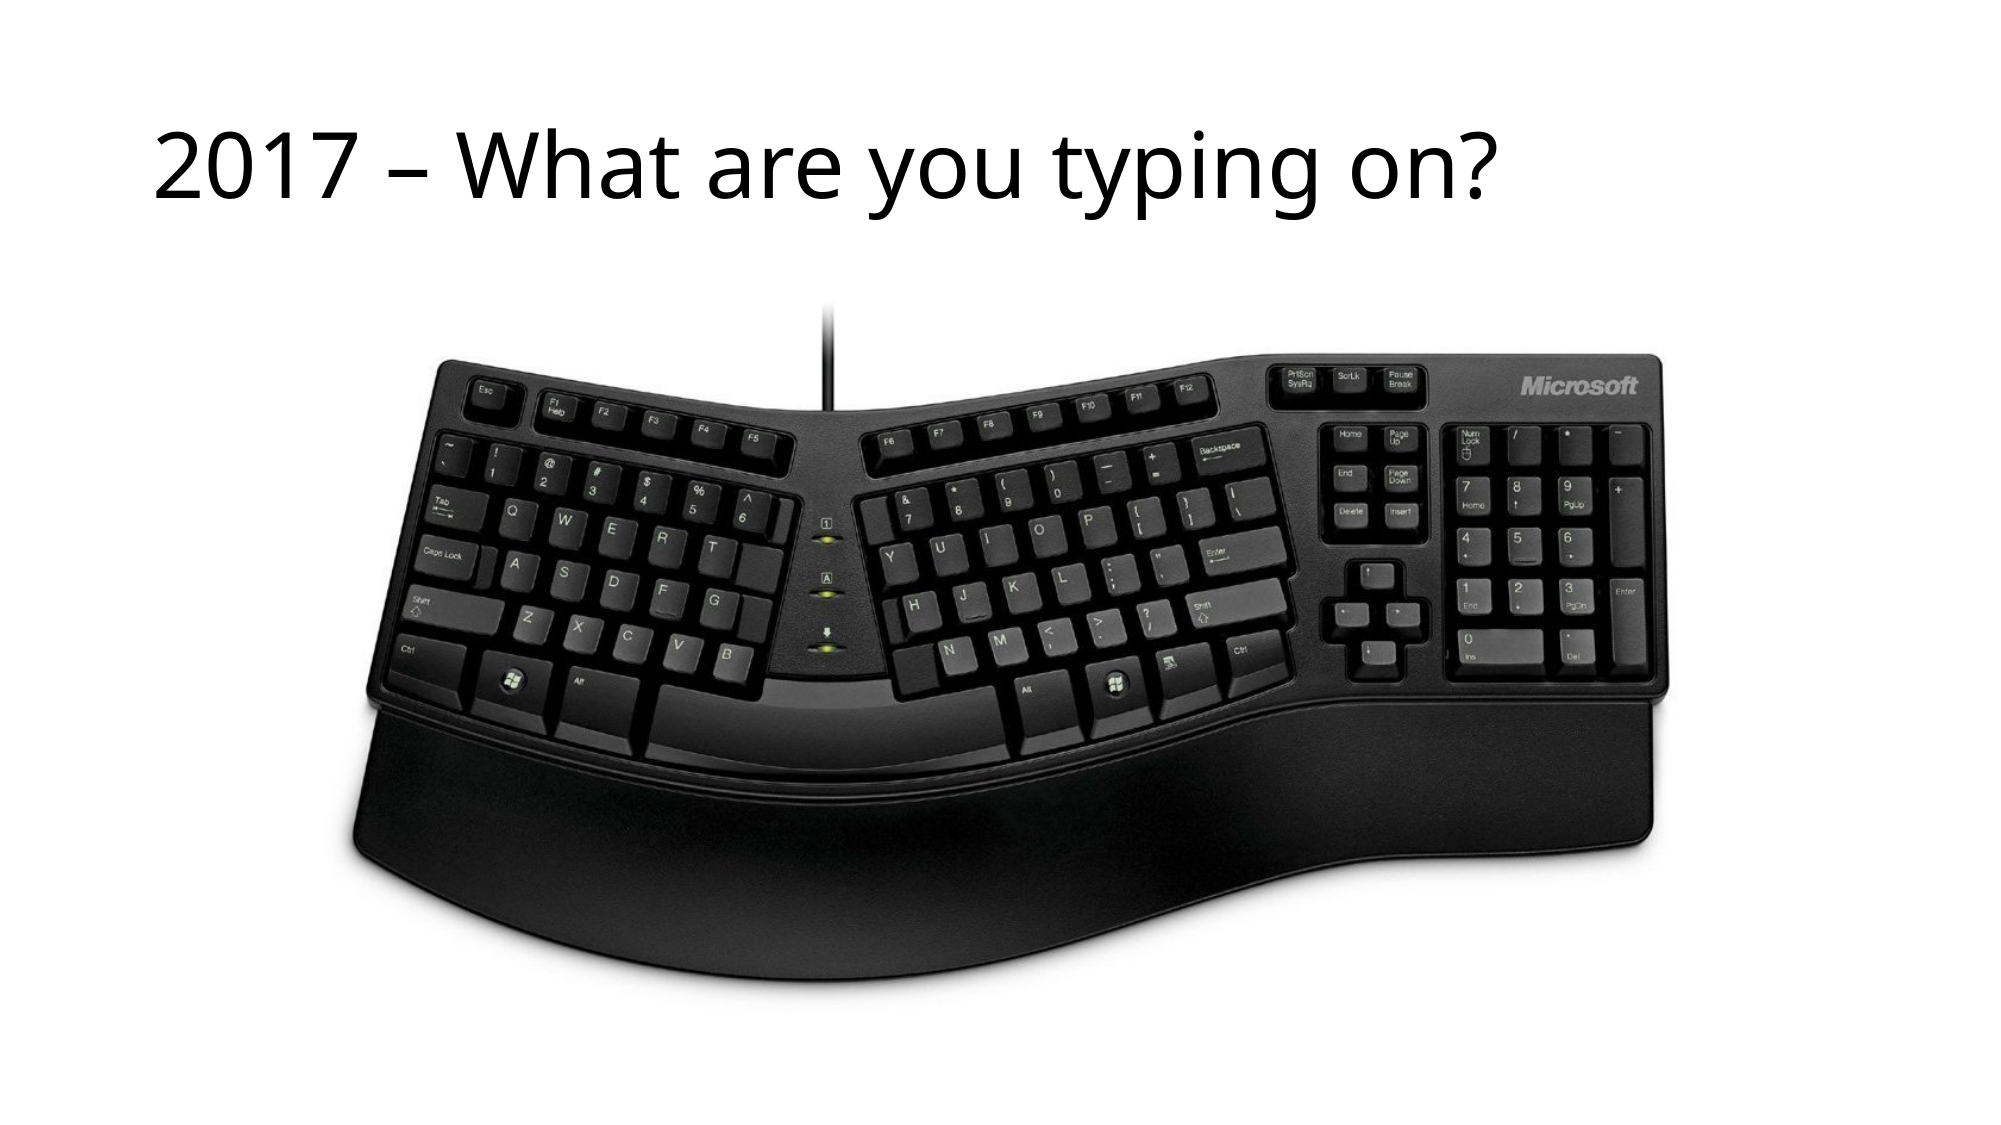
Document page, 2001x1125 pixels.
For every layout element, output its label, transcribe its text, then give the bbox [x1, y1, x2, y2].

title 2017 – What are you typing on? [137, 59, 1863, 278]
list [323, 299, 1677, 1014]
